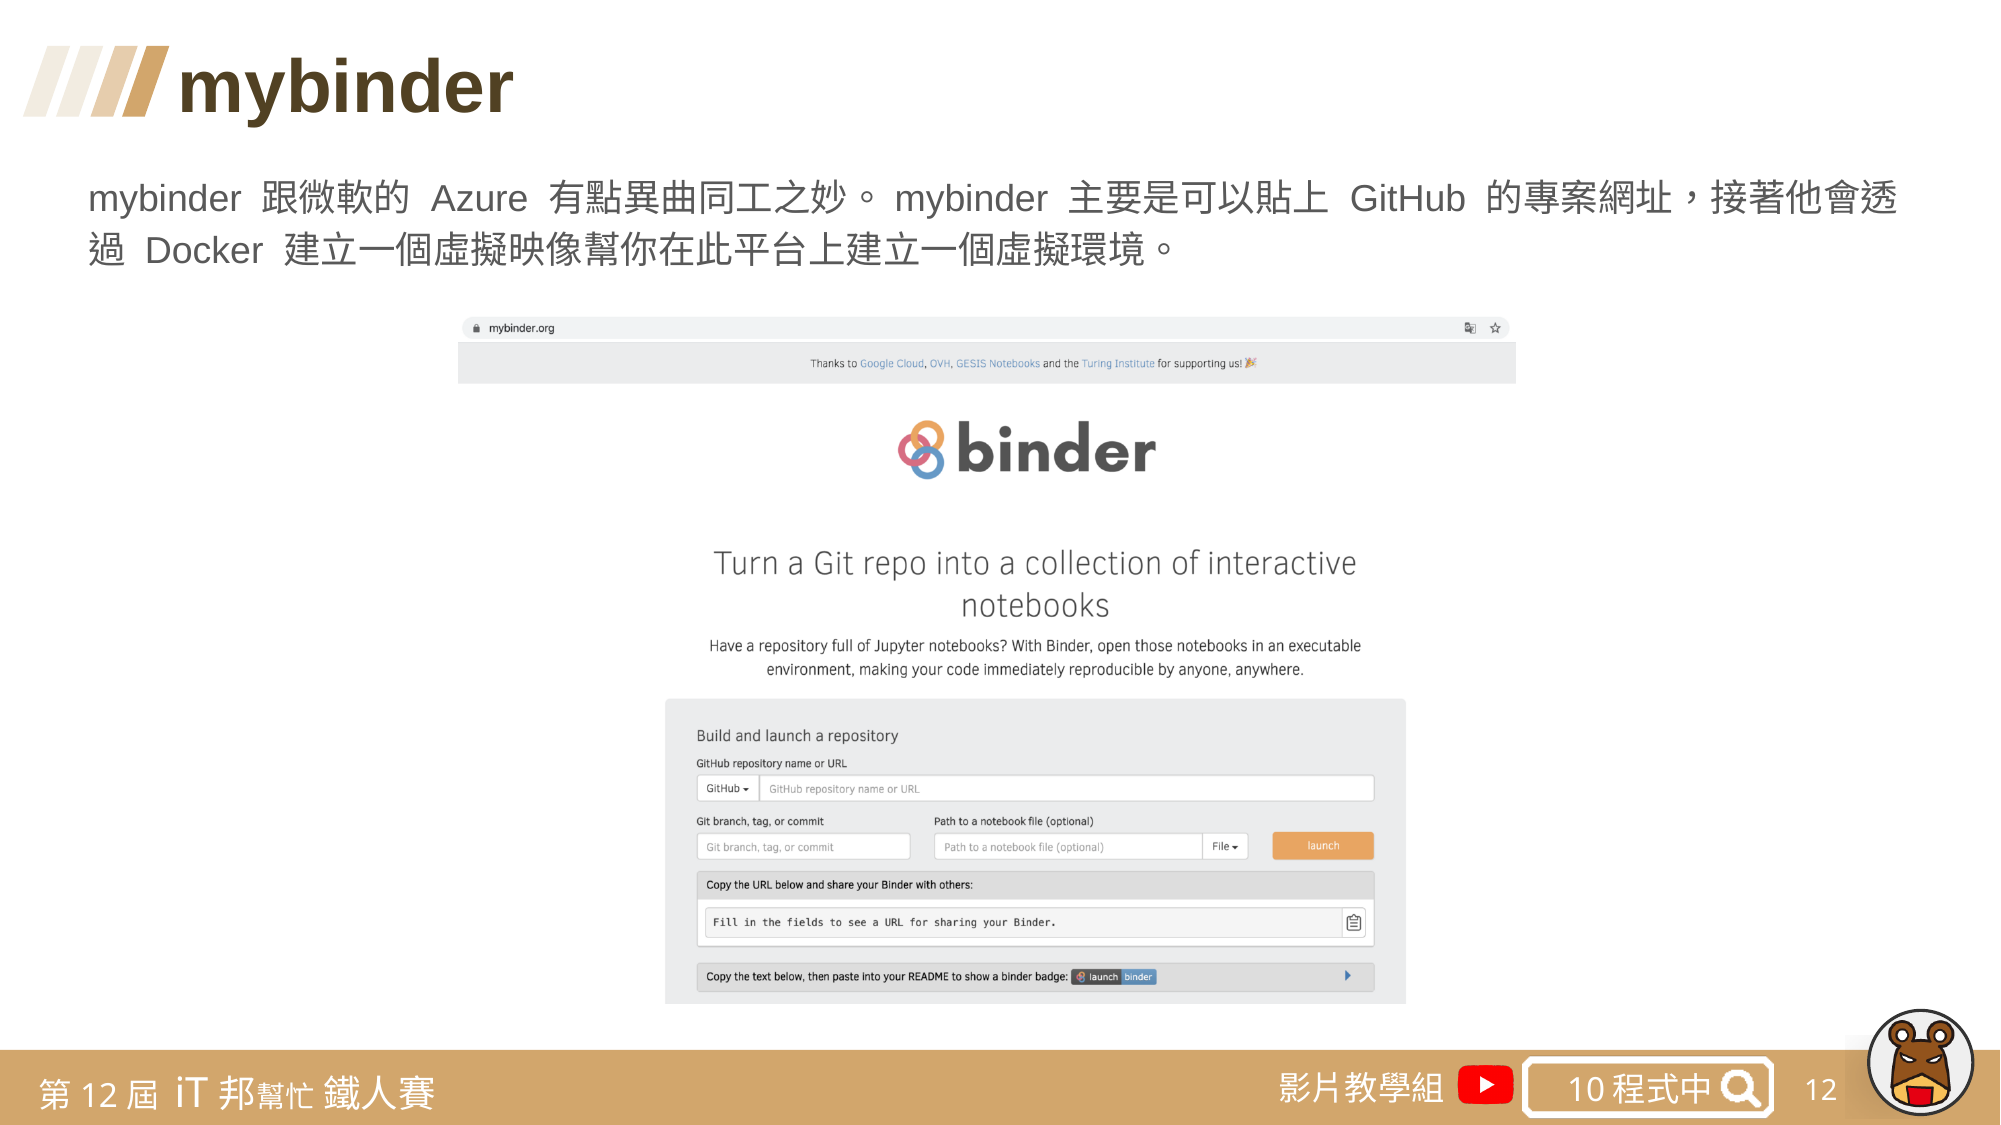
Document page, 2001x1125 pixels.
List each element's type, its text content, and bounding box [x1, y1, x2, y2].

picture [458, 315, 1516, 1004]
picture [1410, 962, 1774, 1125]
text_box mybinder 跟微軟的 Azure 有點異曲同工之妙。mybinder 主要是可以貼上 GitHub 的專案網址，接著他會透過 Docker 建立一個虛擬映像幫你在此平台上建立一個虛擬環境。 [68, 147, 1932, 895]
list mybinder [162, 40, 1691, 138]
picture [1871, 1012, 1971, 1112]
